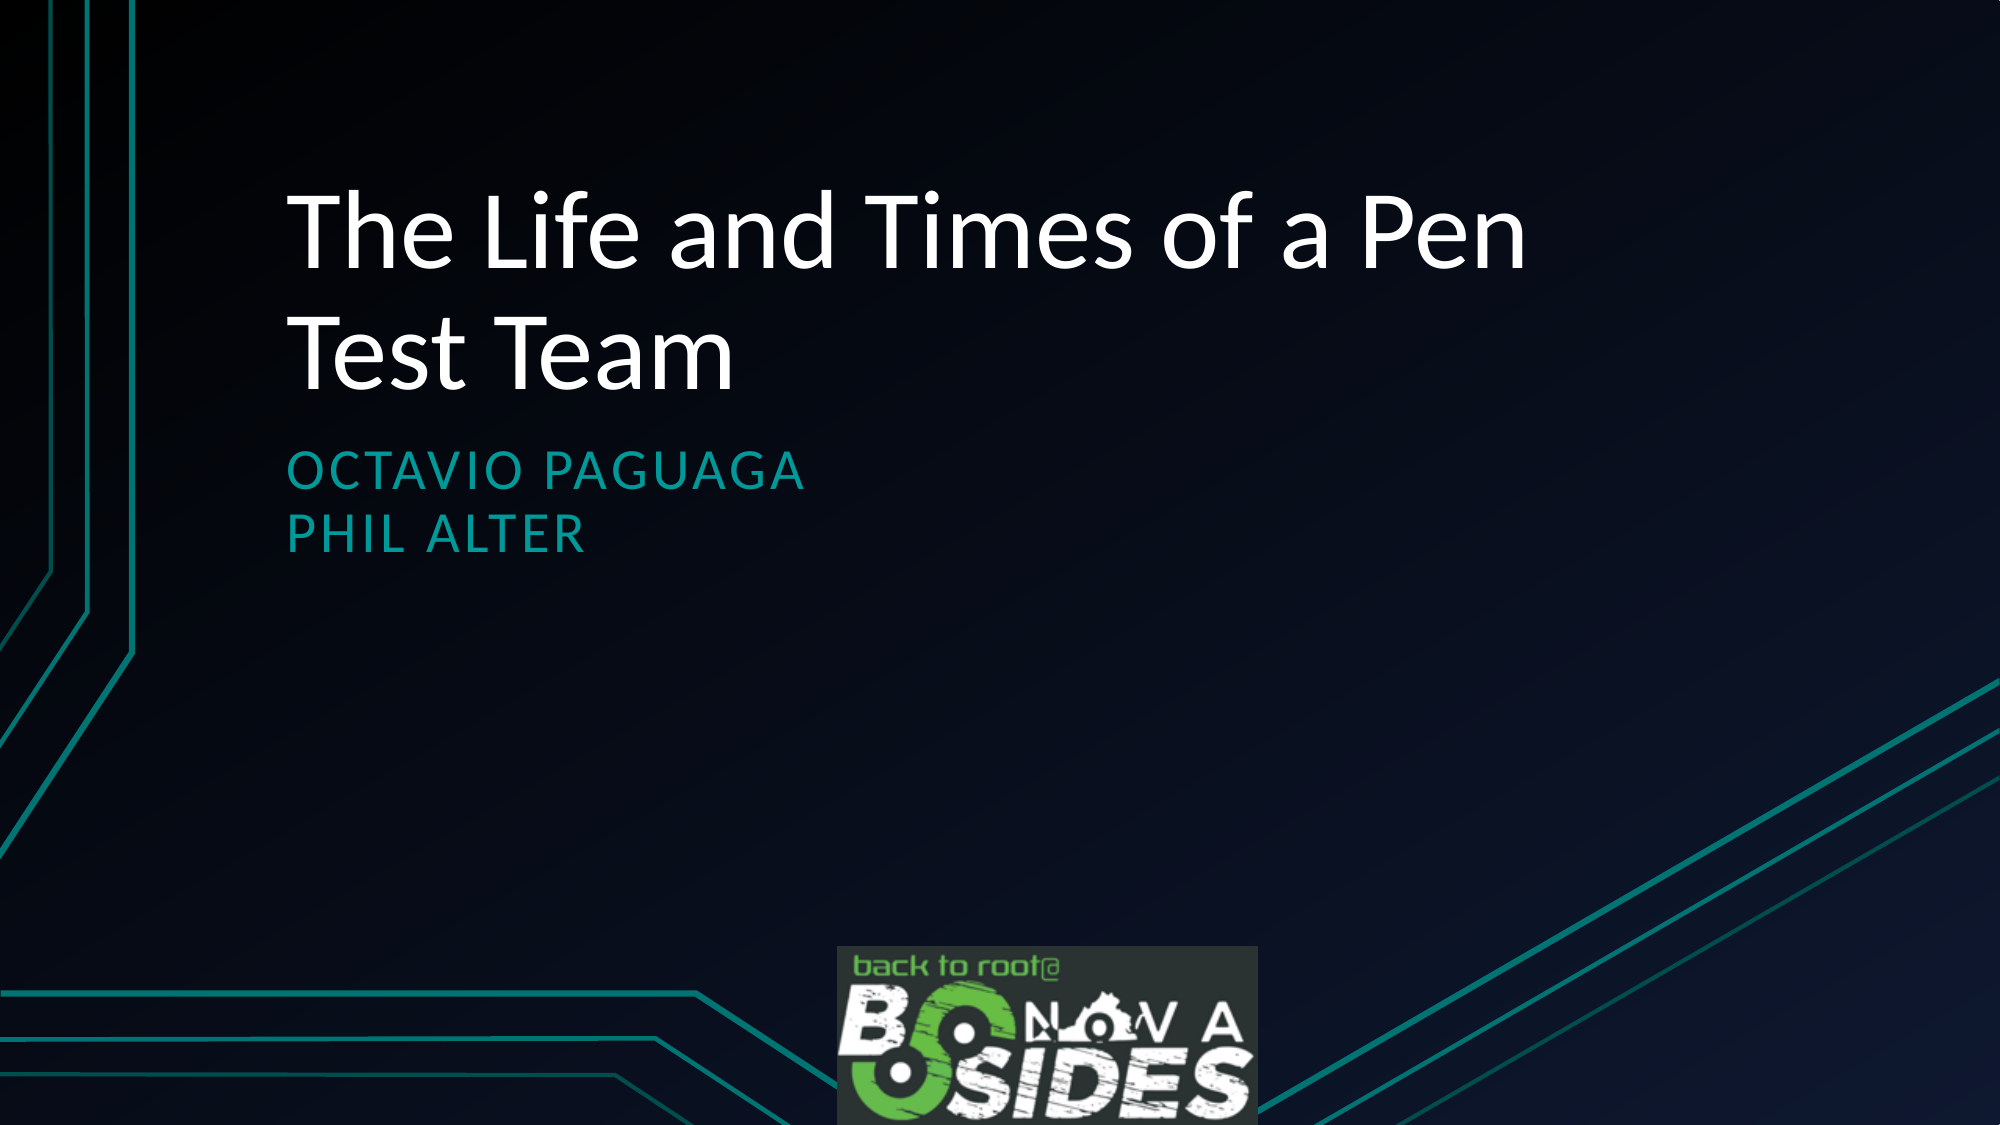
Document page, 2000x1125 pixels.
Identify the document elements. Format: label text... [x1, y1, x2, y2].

subtitle Octavio Paguaga Phil Alter [266, 429, 1700, 717]
title The Life and Times of a Pen Test Team [266, 95, 1700, 424]
picture [836, 946, 1258, 1125]
